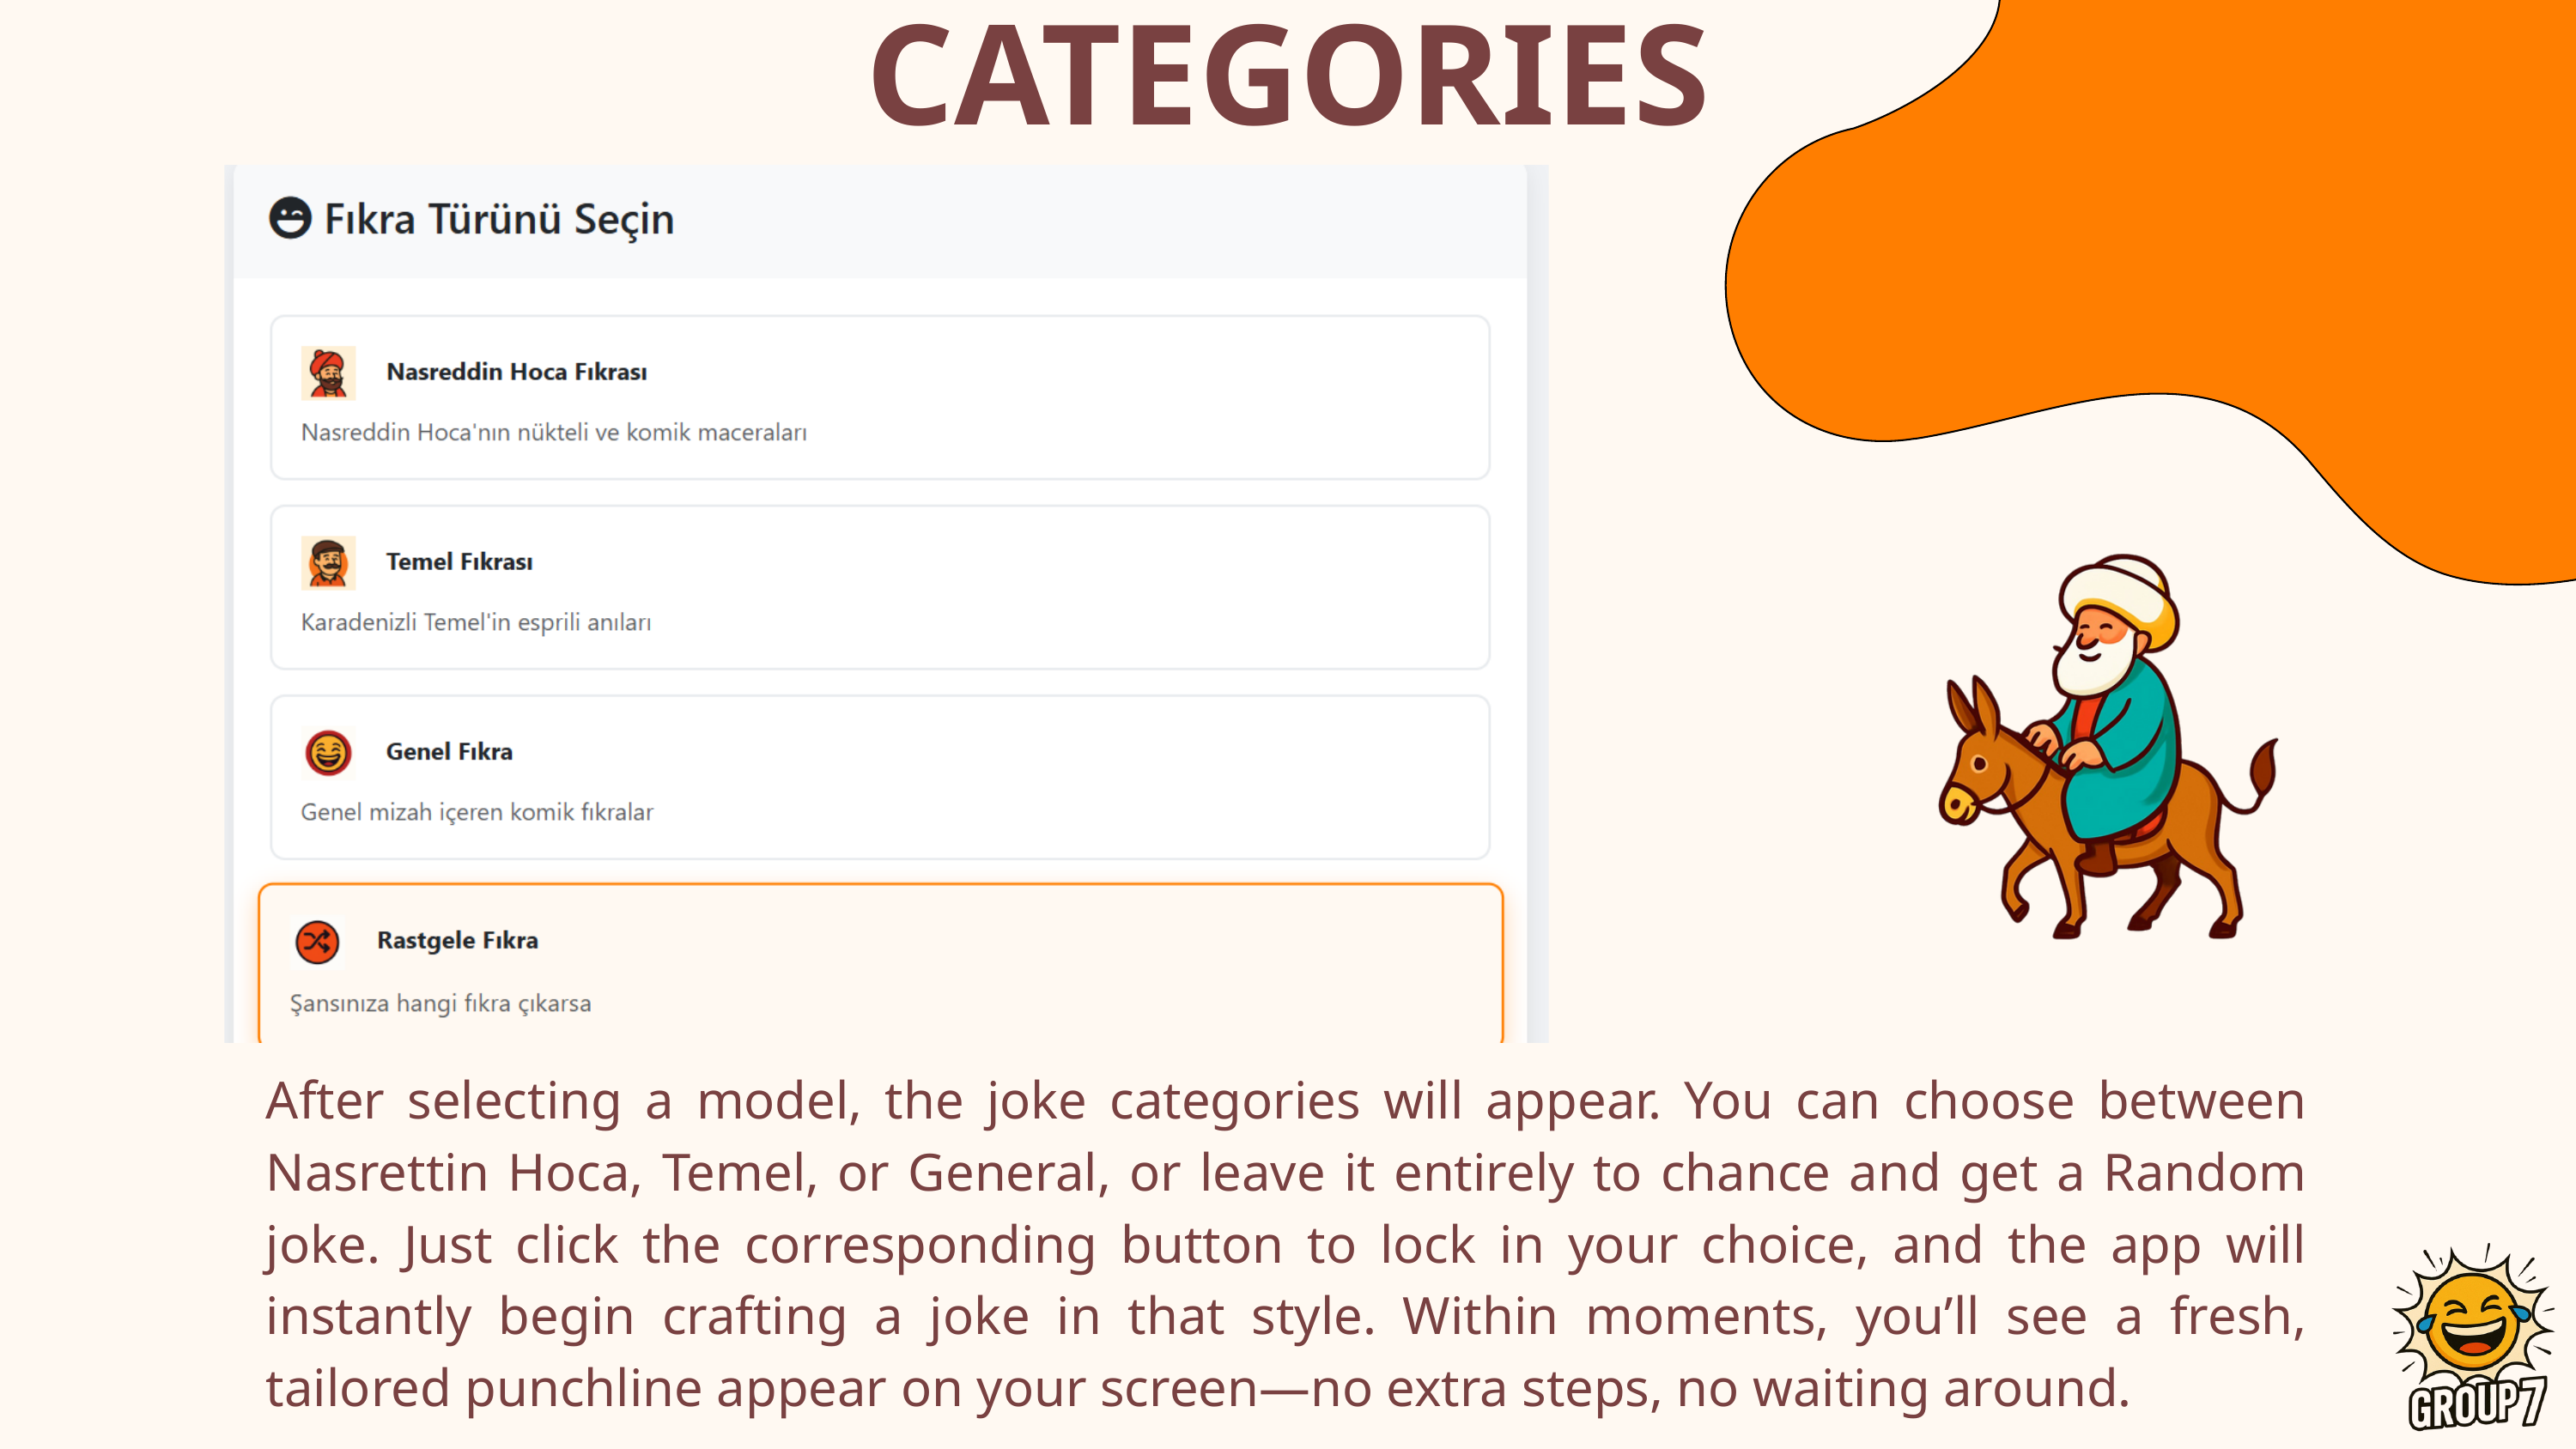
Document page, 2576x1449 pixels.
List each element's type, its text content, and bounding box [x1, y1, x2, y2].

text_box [1680, 0, 2576, 729]
text_box CATEGORIES [336, 0, 1674, 384]
text_box [1862, 736, 2372, 1043]
text_box [2371, 1192, 2576, 1449]
text_box After selecting a model, the joke categories will appear. You can choose between Nasrettin Hoca, Temel, or General, or leave it entirely to chance and get a Random joke. Just click the corresponding button to lock in your choice, and the app will instantly begin crafting a joke in that style. Within moments, you’ll see a fresh, tailored punchline appear on your screen—no extra steps, no waiting around. [266, 1057, 2310, 1449]
text_box [224, 165, 1549, 1043]
